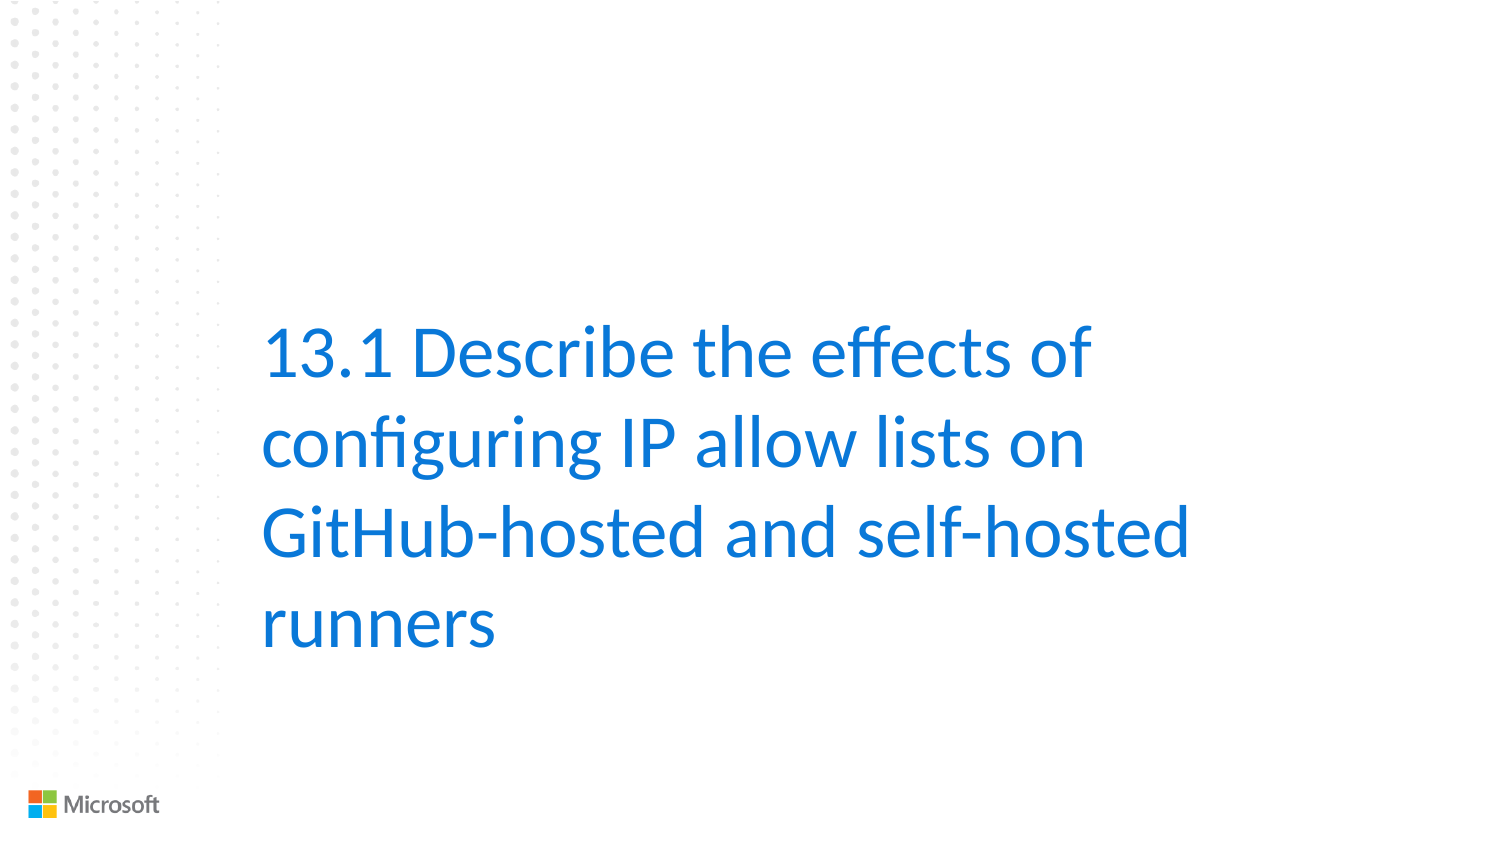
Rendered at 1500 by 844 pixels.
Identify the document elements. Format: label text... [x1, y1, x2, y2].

text_box 13.1 Describe the effects of configuring IP allow lists on GitHub-hosted and self-hosted runners [246, 295, 1254, 422]
picture [0, 1, 1500, 844]
